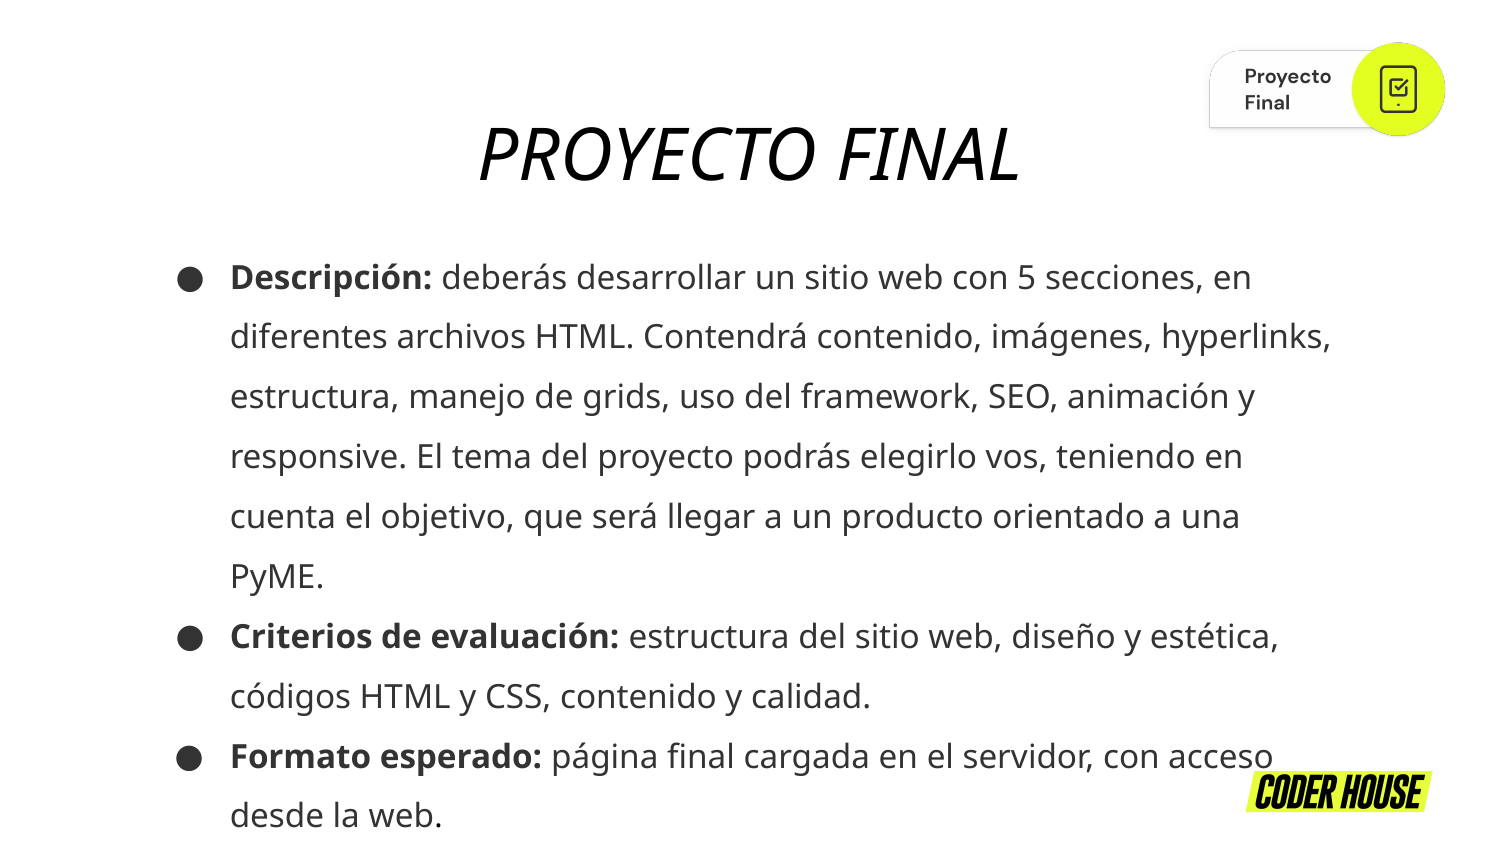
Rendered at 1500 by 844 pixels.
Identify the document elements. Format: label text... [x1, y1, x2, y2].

text_box Descripción: deberás desarrollar un sitio web con 5 secciones, en diferentes archivos HTML. Contendrá contenido, imágenes, hyperlinks, estructura, manejo de grids, uso del framework, SEO, animación y responsive. El tema del proyecto podrás elegirlo vos, teniendo en cuenta el objetivo, que será llegar a un producto orientado a una PyME. Criterios de evaluación: estructura del sitio web, diseño y estética, códigos HTML y CSS, contenido y calidad. Formato esperado: página final cargada en el servidor, con acceso desde la web. [139, 220, 1361, 548]
picture [1197, 36, 1466, 142]
title PROYECTO FINAL [268, 90, 1232, 210]
picture [1241, 764, 1437, 819]
